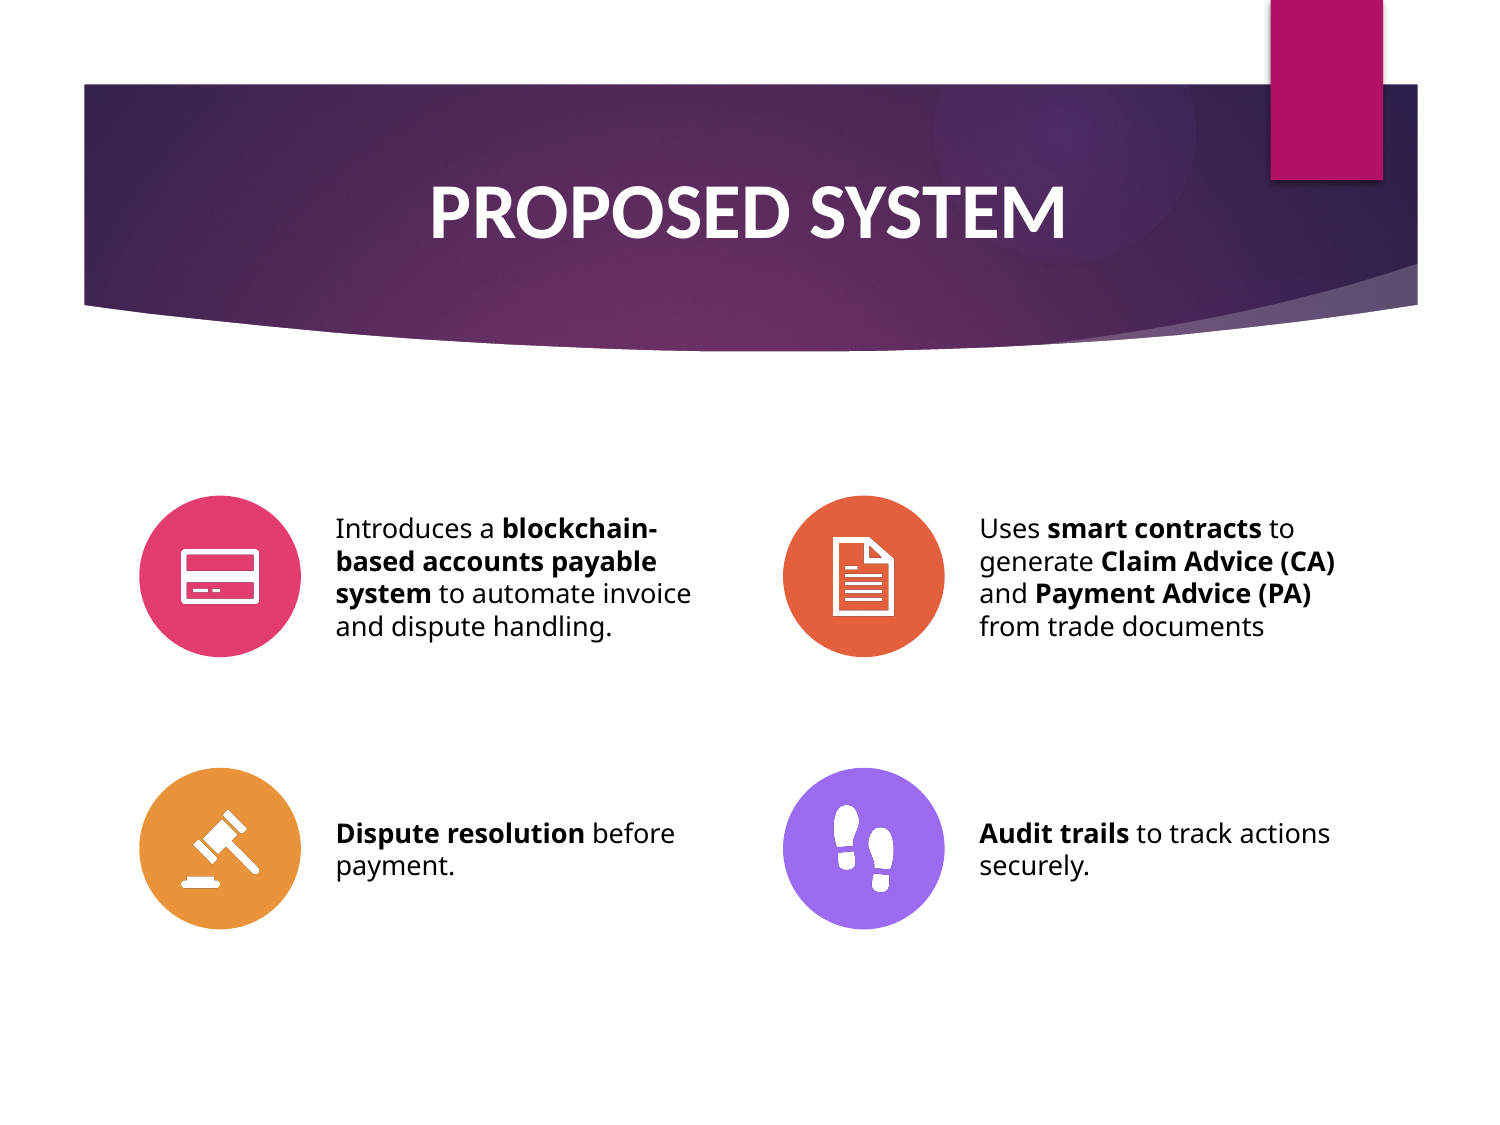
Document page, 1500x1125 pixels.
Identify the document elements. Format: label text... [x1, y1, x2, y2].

title PROPOSED SYSTEM [126, 107, 1373, 308]
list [126, 387, 1374, 1038]
